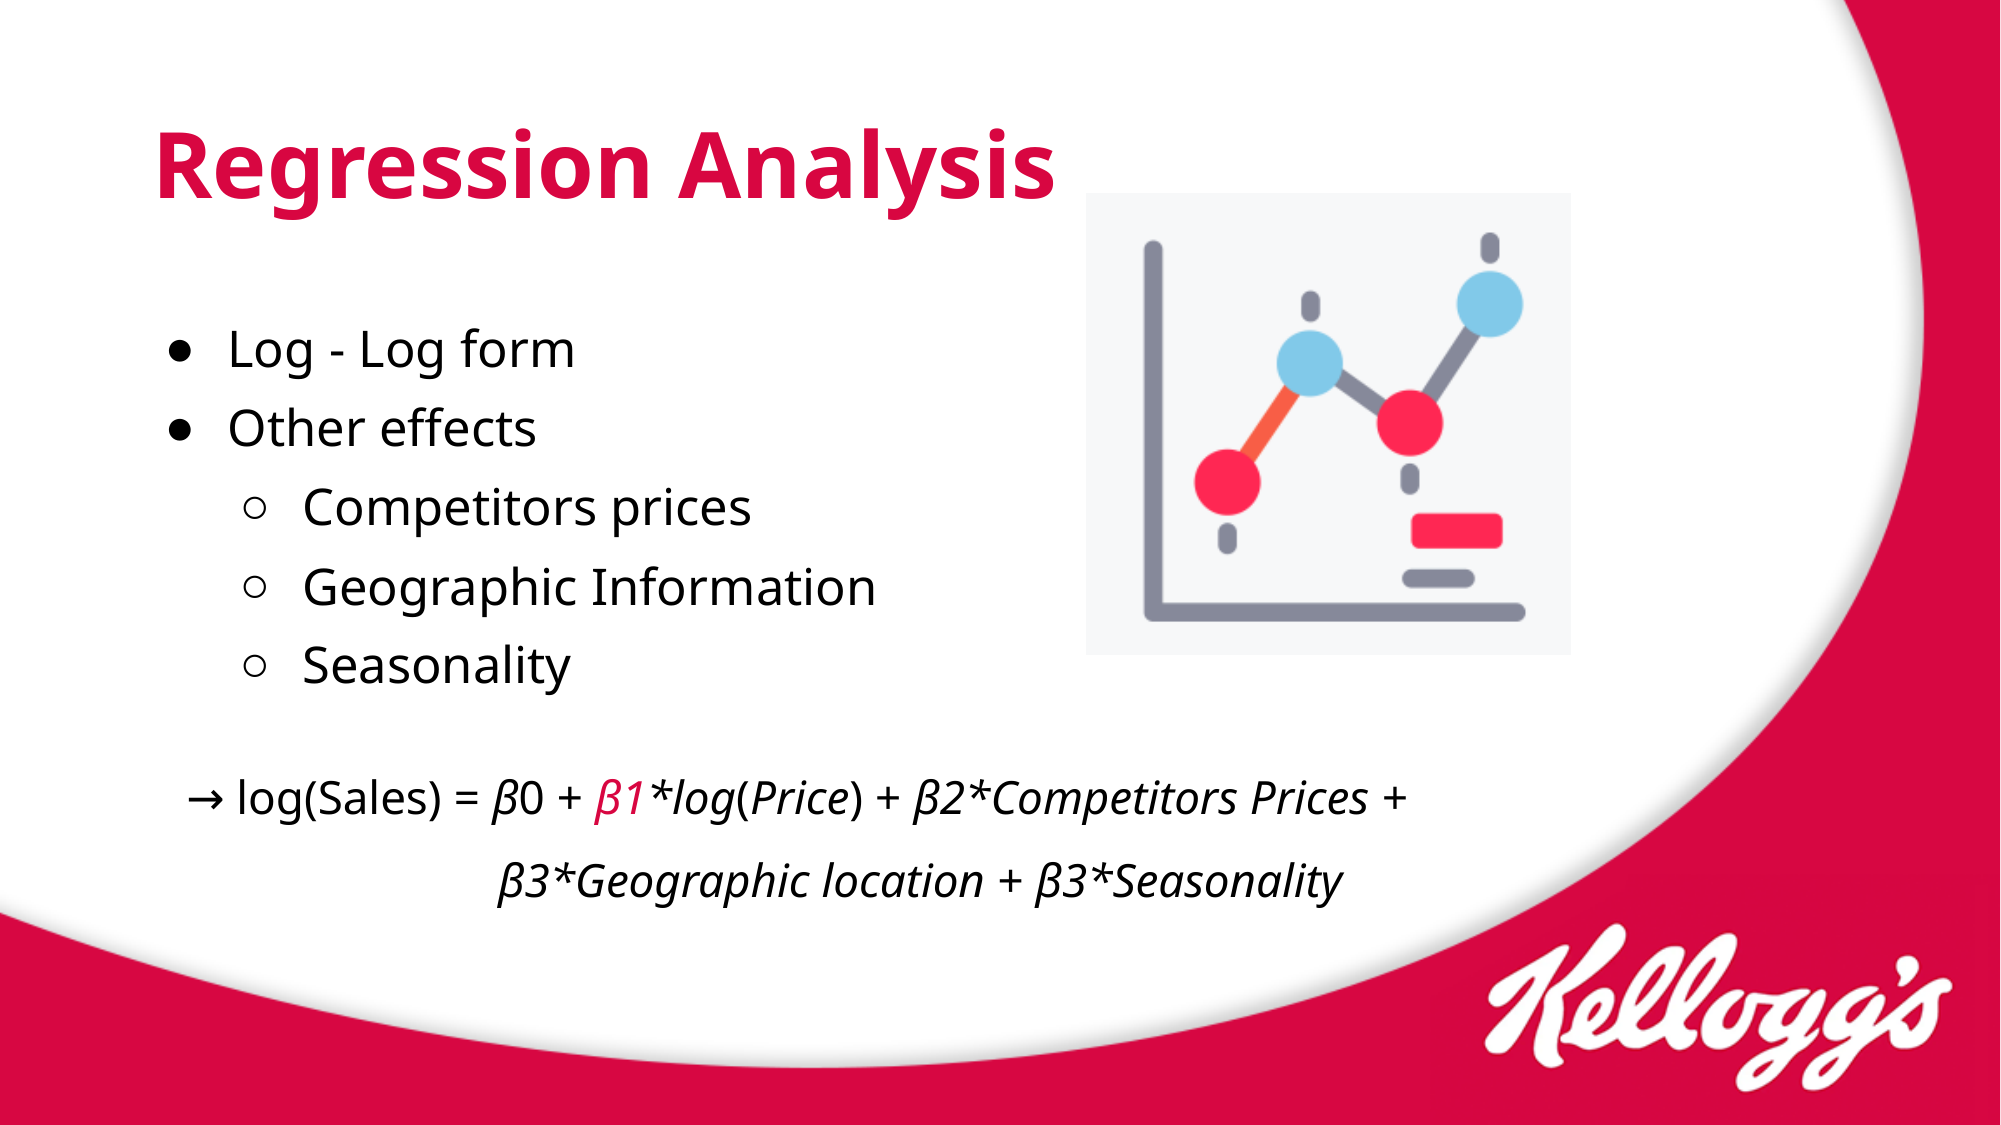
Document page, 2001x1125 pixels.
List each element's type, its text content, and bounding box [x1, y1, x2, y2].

list Log - Log form Other effects Competitors prices Geographic Information Seasonality [137, 291, 1863, 727]
title Regression Analysis [137, 59, 1863, 278]
picture [0, 0, 2001, 1125]
text_box → log(Sales) = β0 + β1*log(Price) + β2*Competitors Prices + β3*Geographic location + β3*Seasonality [96, 726, 1531, 922]
